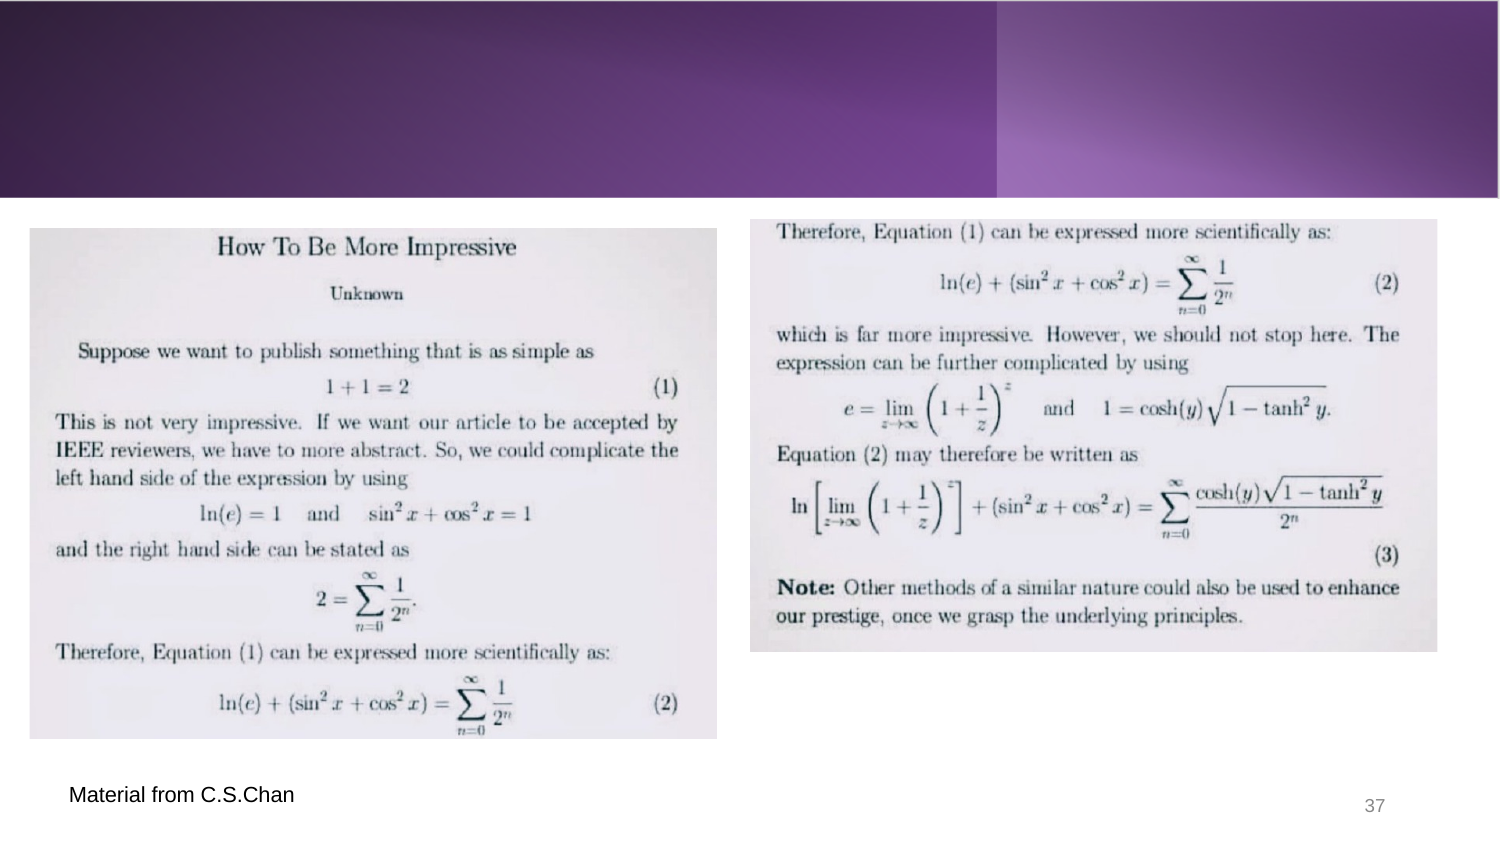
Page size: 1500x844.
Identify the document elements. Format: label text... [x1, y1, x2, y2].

text_box Material from C.S.Chan [54, 772, 500, 814]
picture [0, 0, 1500, 199]
slide_number 37 [1059, 782, 1397, 827]
picture [29, 227, 718, 739]
picture [749, 219, 1438, 652]
